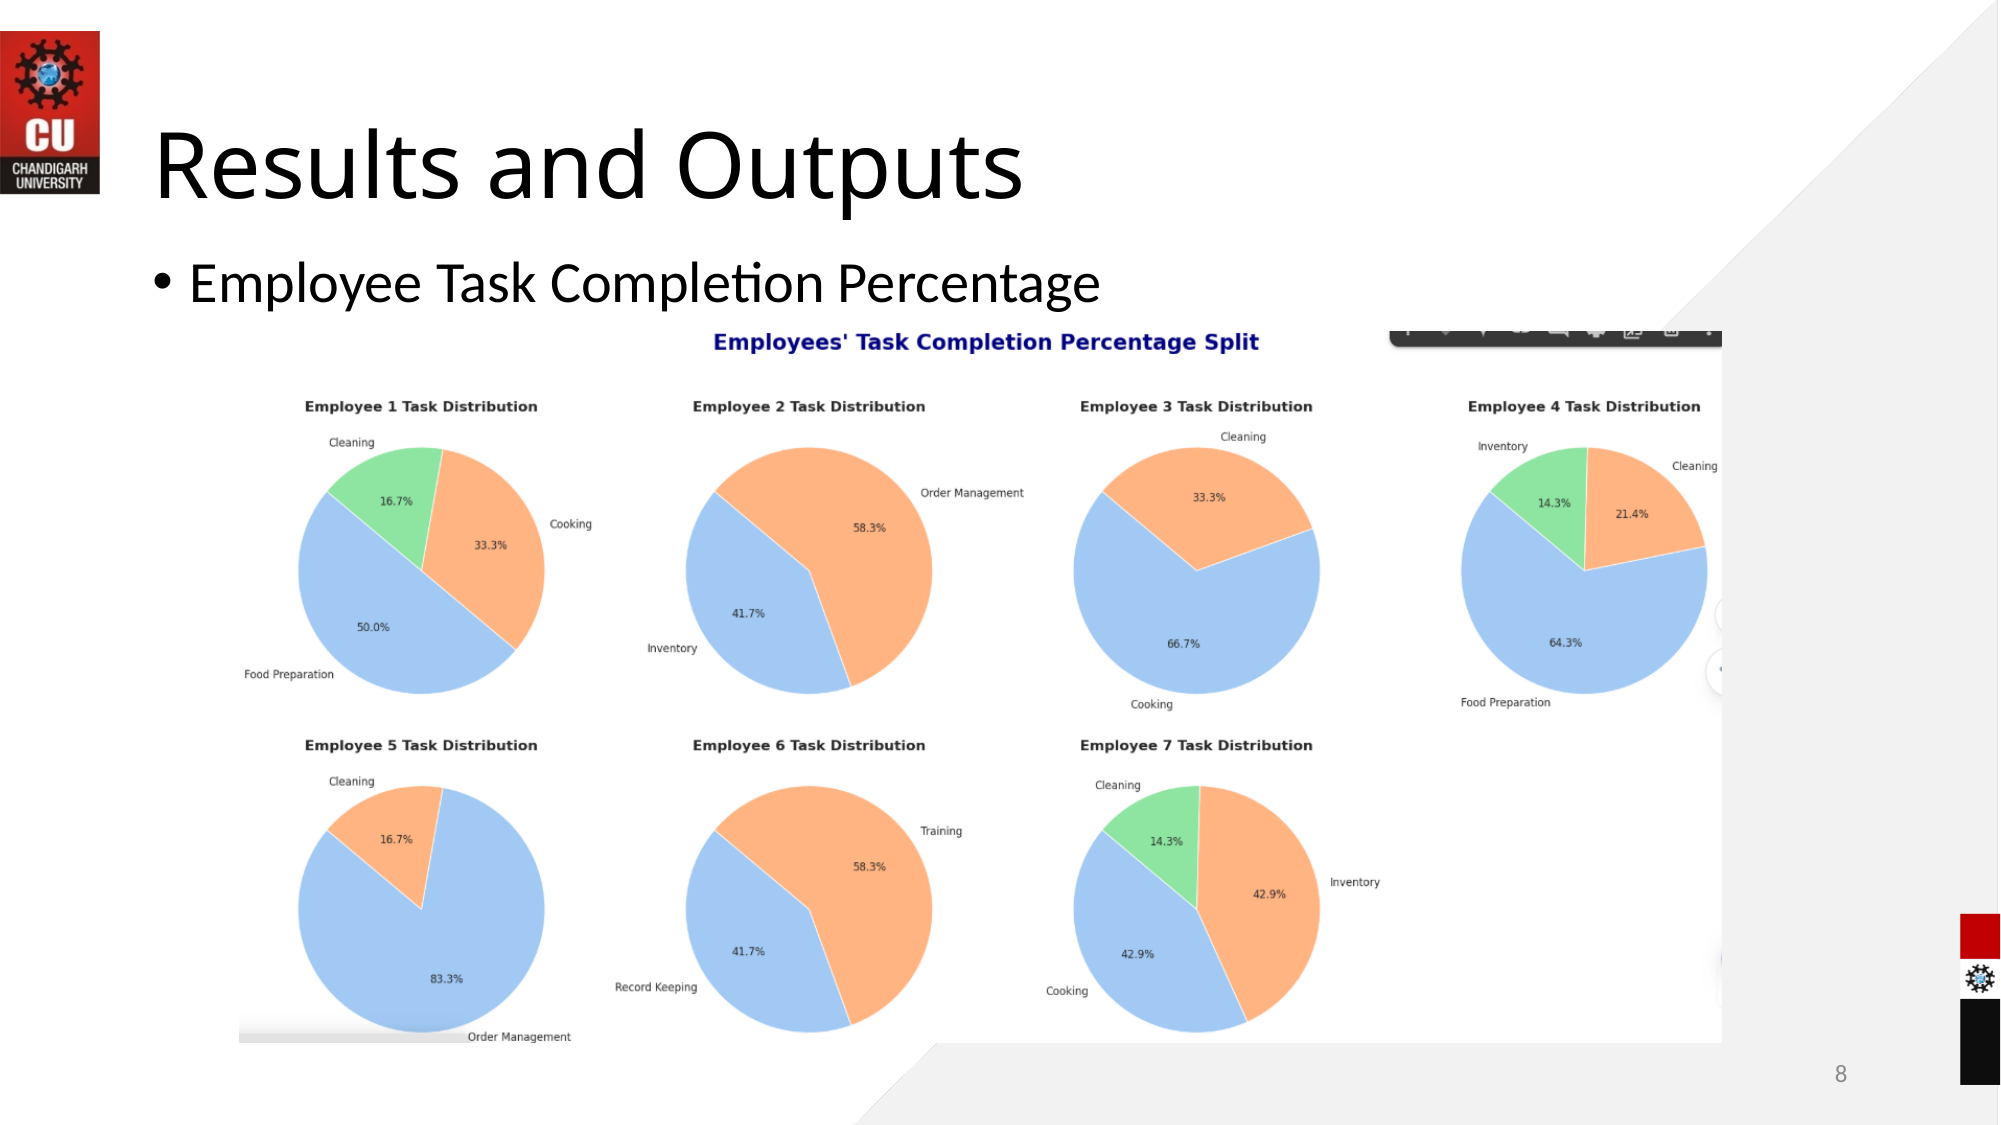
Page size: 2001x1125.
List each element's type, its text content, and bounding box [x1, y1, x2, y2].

title Results and Outputs [137, 59, 1863, 244]
picture [0, 0, 2001, 1125]
slide_number 8 [1412, 1066, 1863, 1103]
list Employee Task Completion Percentage [137, 244, 1876, 1066]
